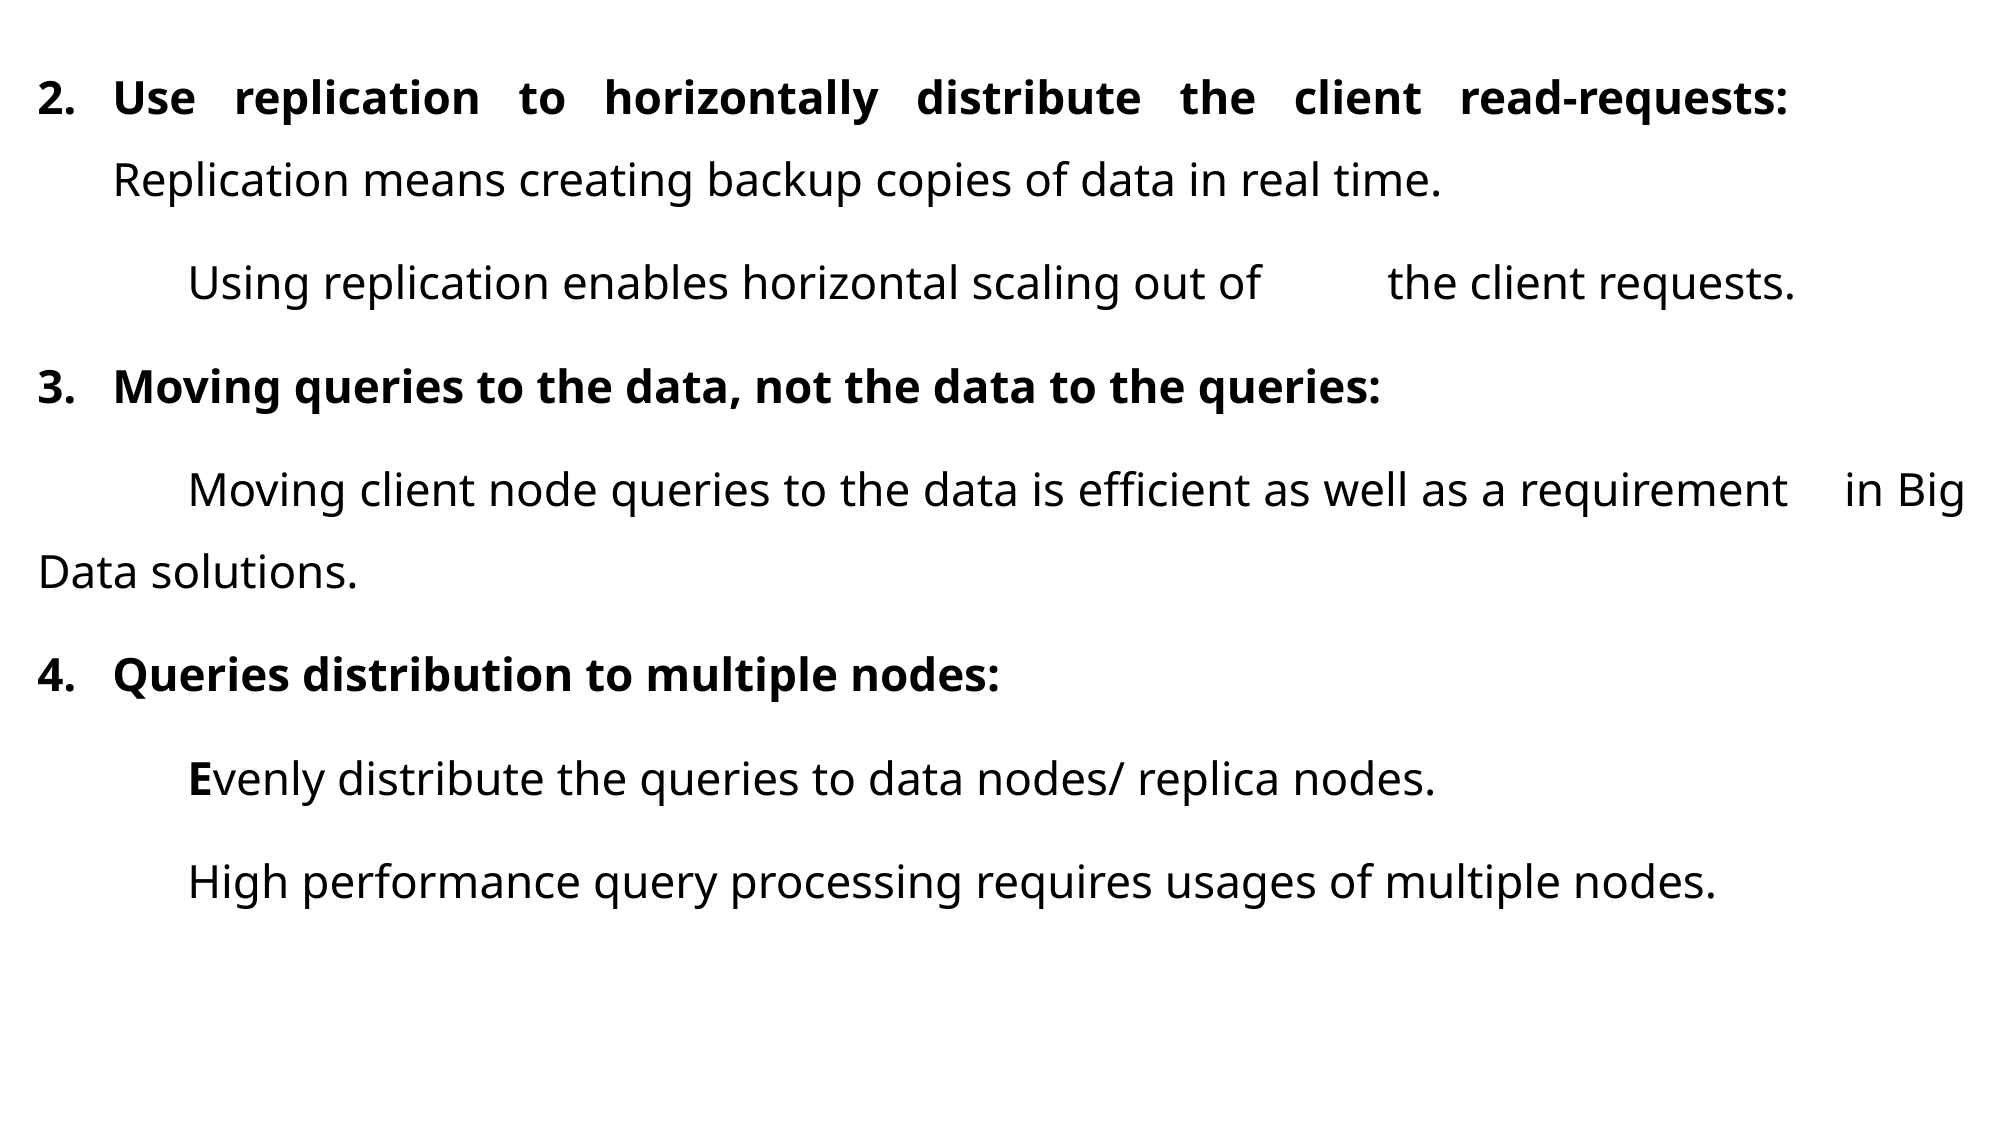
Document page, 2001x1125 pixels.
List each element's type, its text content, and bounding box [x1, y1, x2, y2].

list Use replication to horizontally distribute the client read-requests: Replication means creating backup copies of data in real time. Using replication enables horizontal scaling out of the client requests. Moving queries to the data, not the data to the queries: Moving client node queries to the data is efficient as well as a requirement in Big Data solutions. Queries distribution to multiple nodes: Evenly distribute the queries to data nodes/ replica nodes. High performance query processing requires usages of multiple nodes. [22, 33, 1982, 1009]
